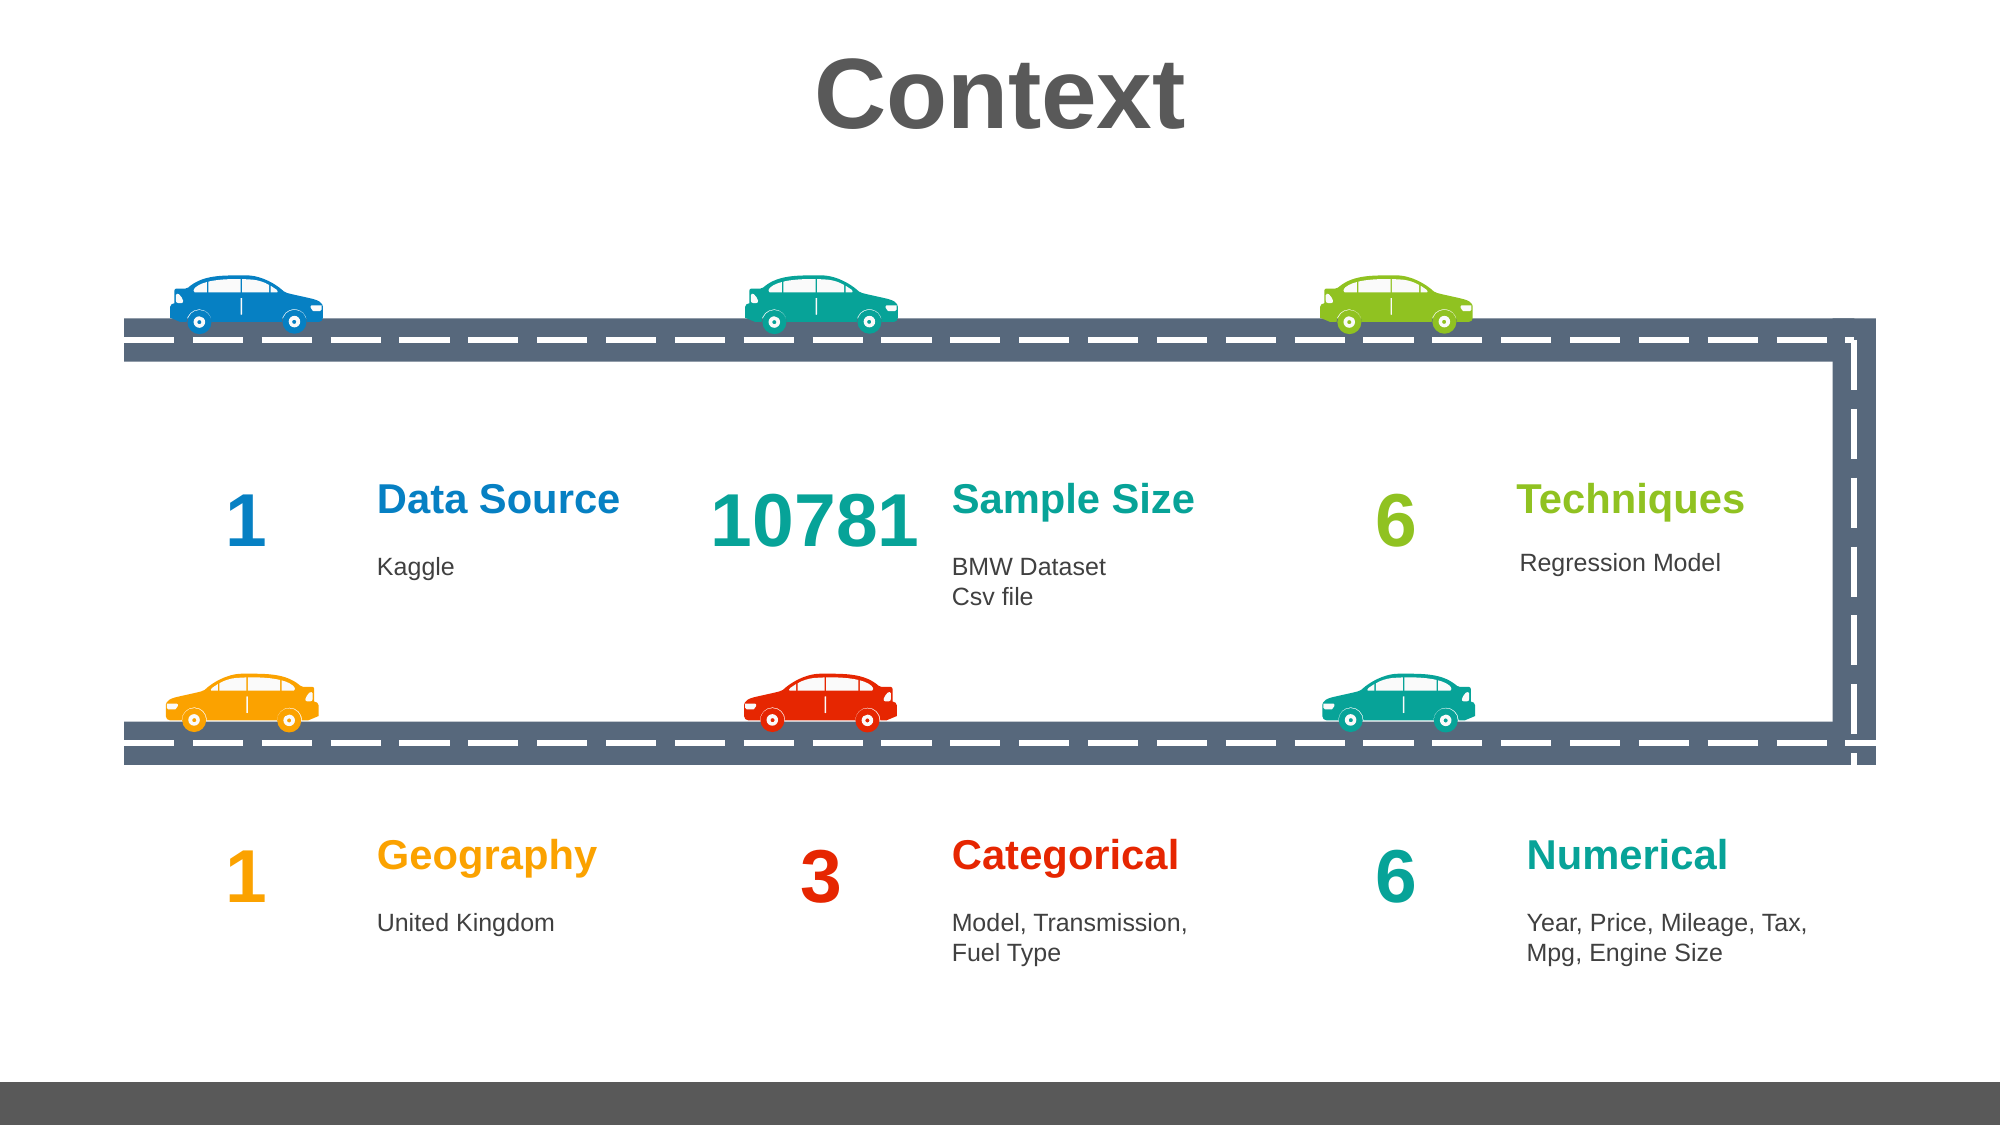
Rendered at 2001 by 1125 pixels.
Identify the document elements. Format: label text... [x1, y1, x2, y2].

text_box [1294, 463, 1827, 585]
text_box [124, 318, 1876, 765]
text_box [170, 275, 323, 335]
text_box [1322, 673, 1476, 733]
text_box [1320, 275, 1473, 335]
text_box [165, 673, 319, 733]
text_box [144, 820, 684, 945]
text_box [745, 275, 898, 335]
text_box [1294, 820, 1834, 976]
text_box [719, 820, 1259, 976]
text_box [744, 673, 897, 733]
title Context [0, 32, 2000, 161]
